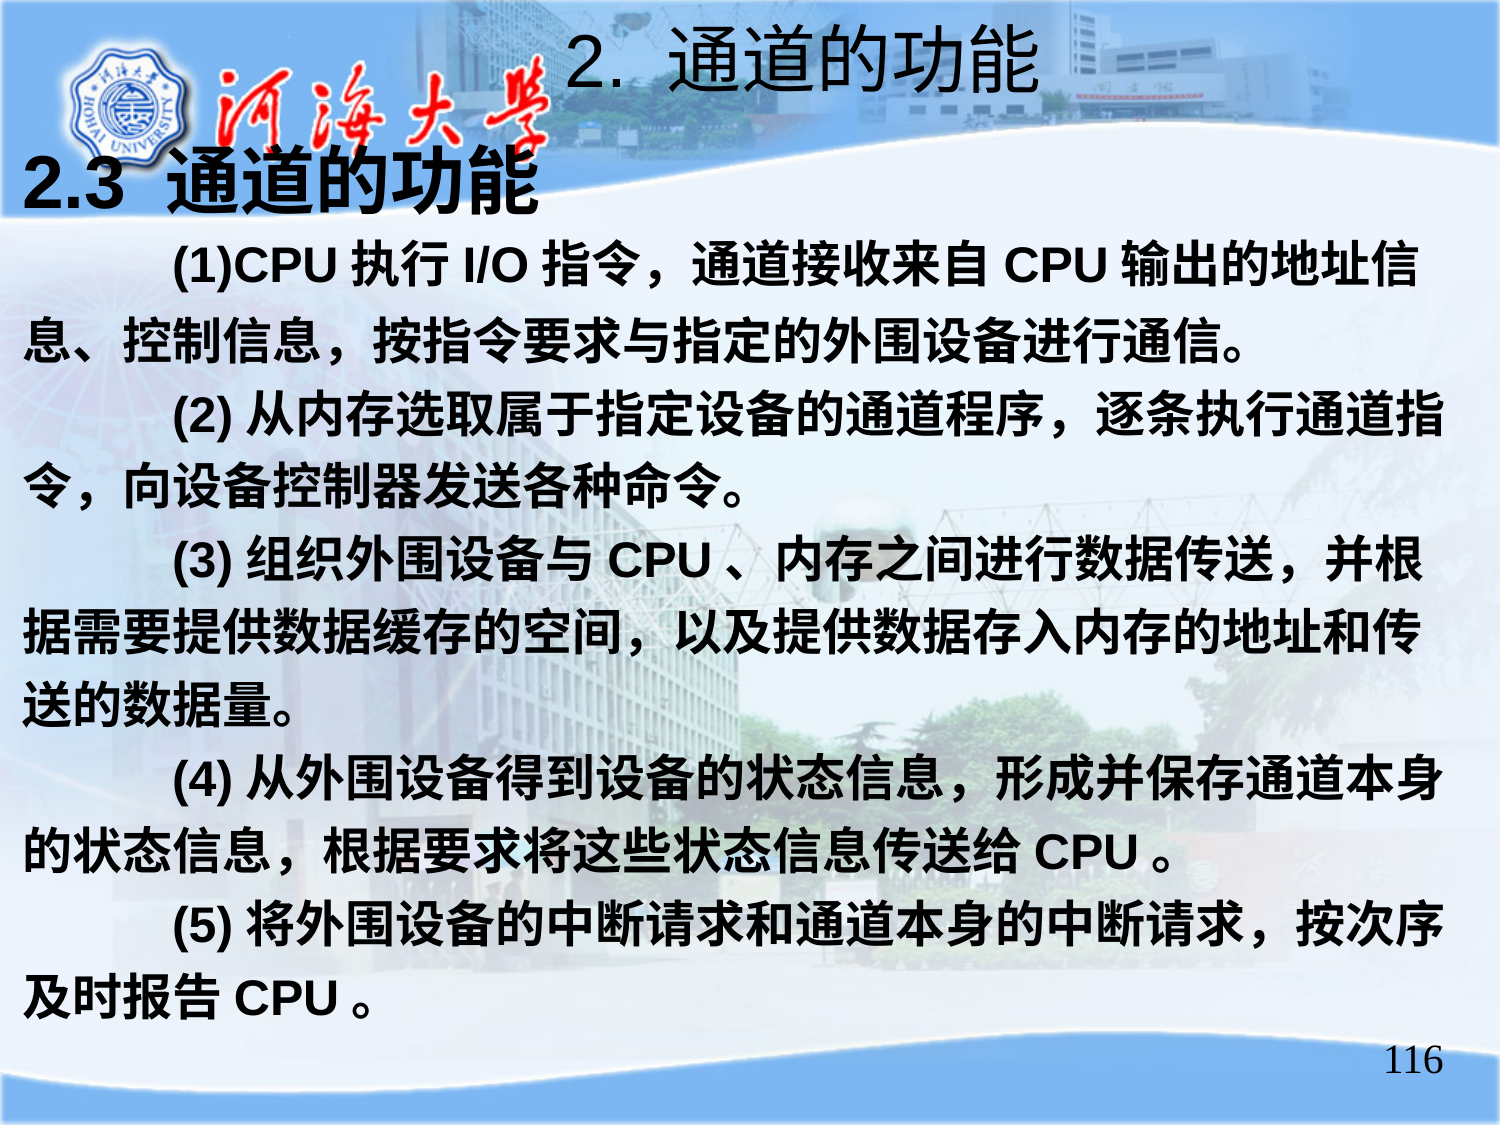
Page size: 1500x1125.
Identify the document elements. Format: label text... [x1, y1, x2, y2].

text_box 2.3 通道的功能 (1)CPU执行I/O指令，通道接收来自CPU输出的地址信息、控制信息，按指令要求与指定的外围设备进行通信。 (2)从内存选取属于指定设备的通道程序，逐条执行通道指令，向设备控制器发送各种命令。 (3)组织外围设备与CPU、内存之间进行数据传送，并根据需要提供数据缓存的空间，以及提供数据存入内存的地址和传送的数据量。 (4)从外围设备得到设备的状态信息，形成并保存通道本身的状态信息，根据要求将这些状态信息传送给CPU。 (5)将外围设备的中断请求和通道本身的中断请求，按次序及时报告CPU。 [7, 142, 1483, 1033]
slide_number 116 [1108, 1024, 1460, 1103]
picture [0, 0, 1500, 1125]
text_box 2. 通道的功能 [550, 5, 1057, 110]
